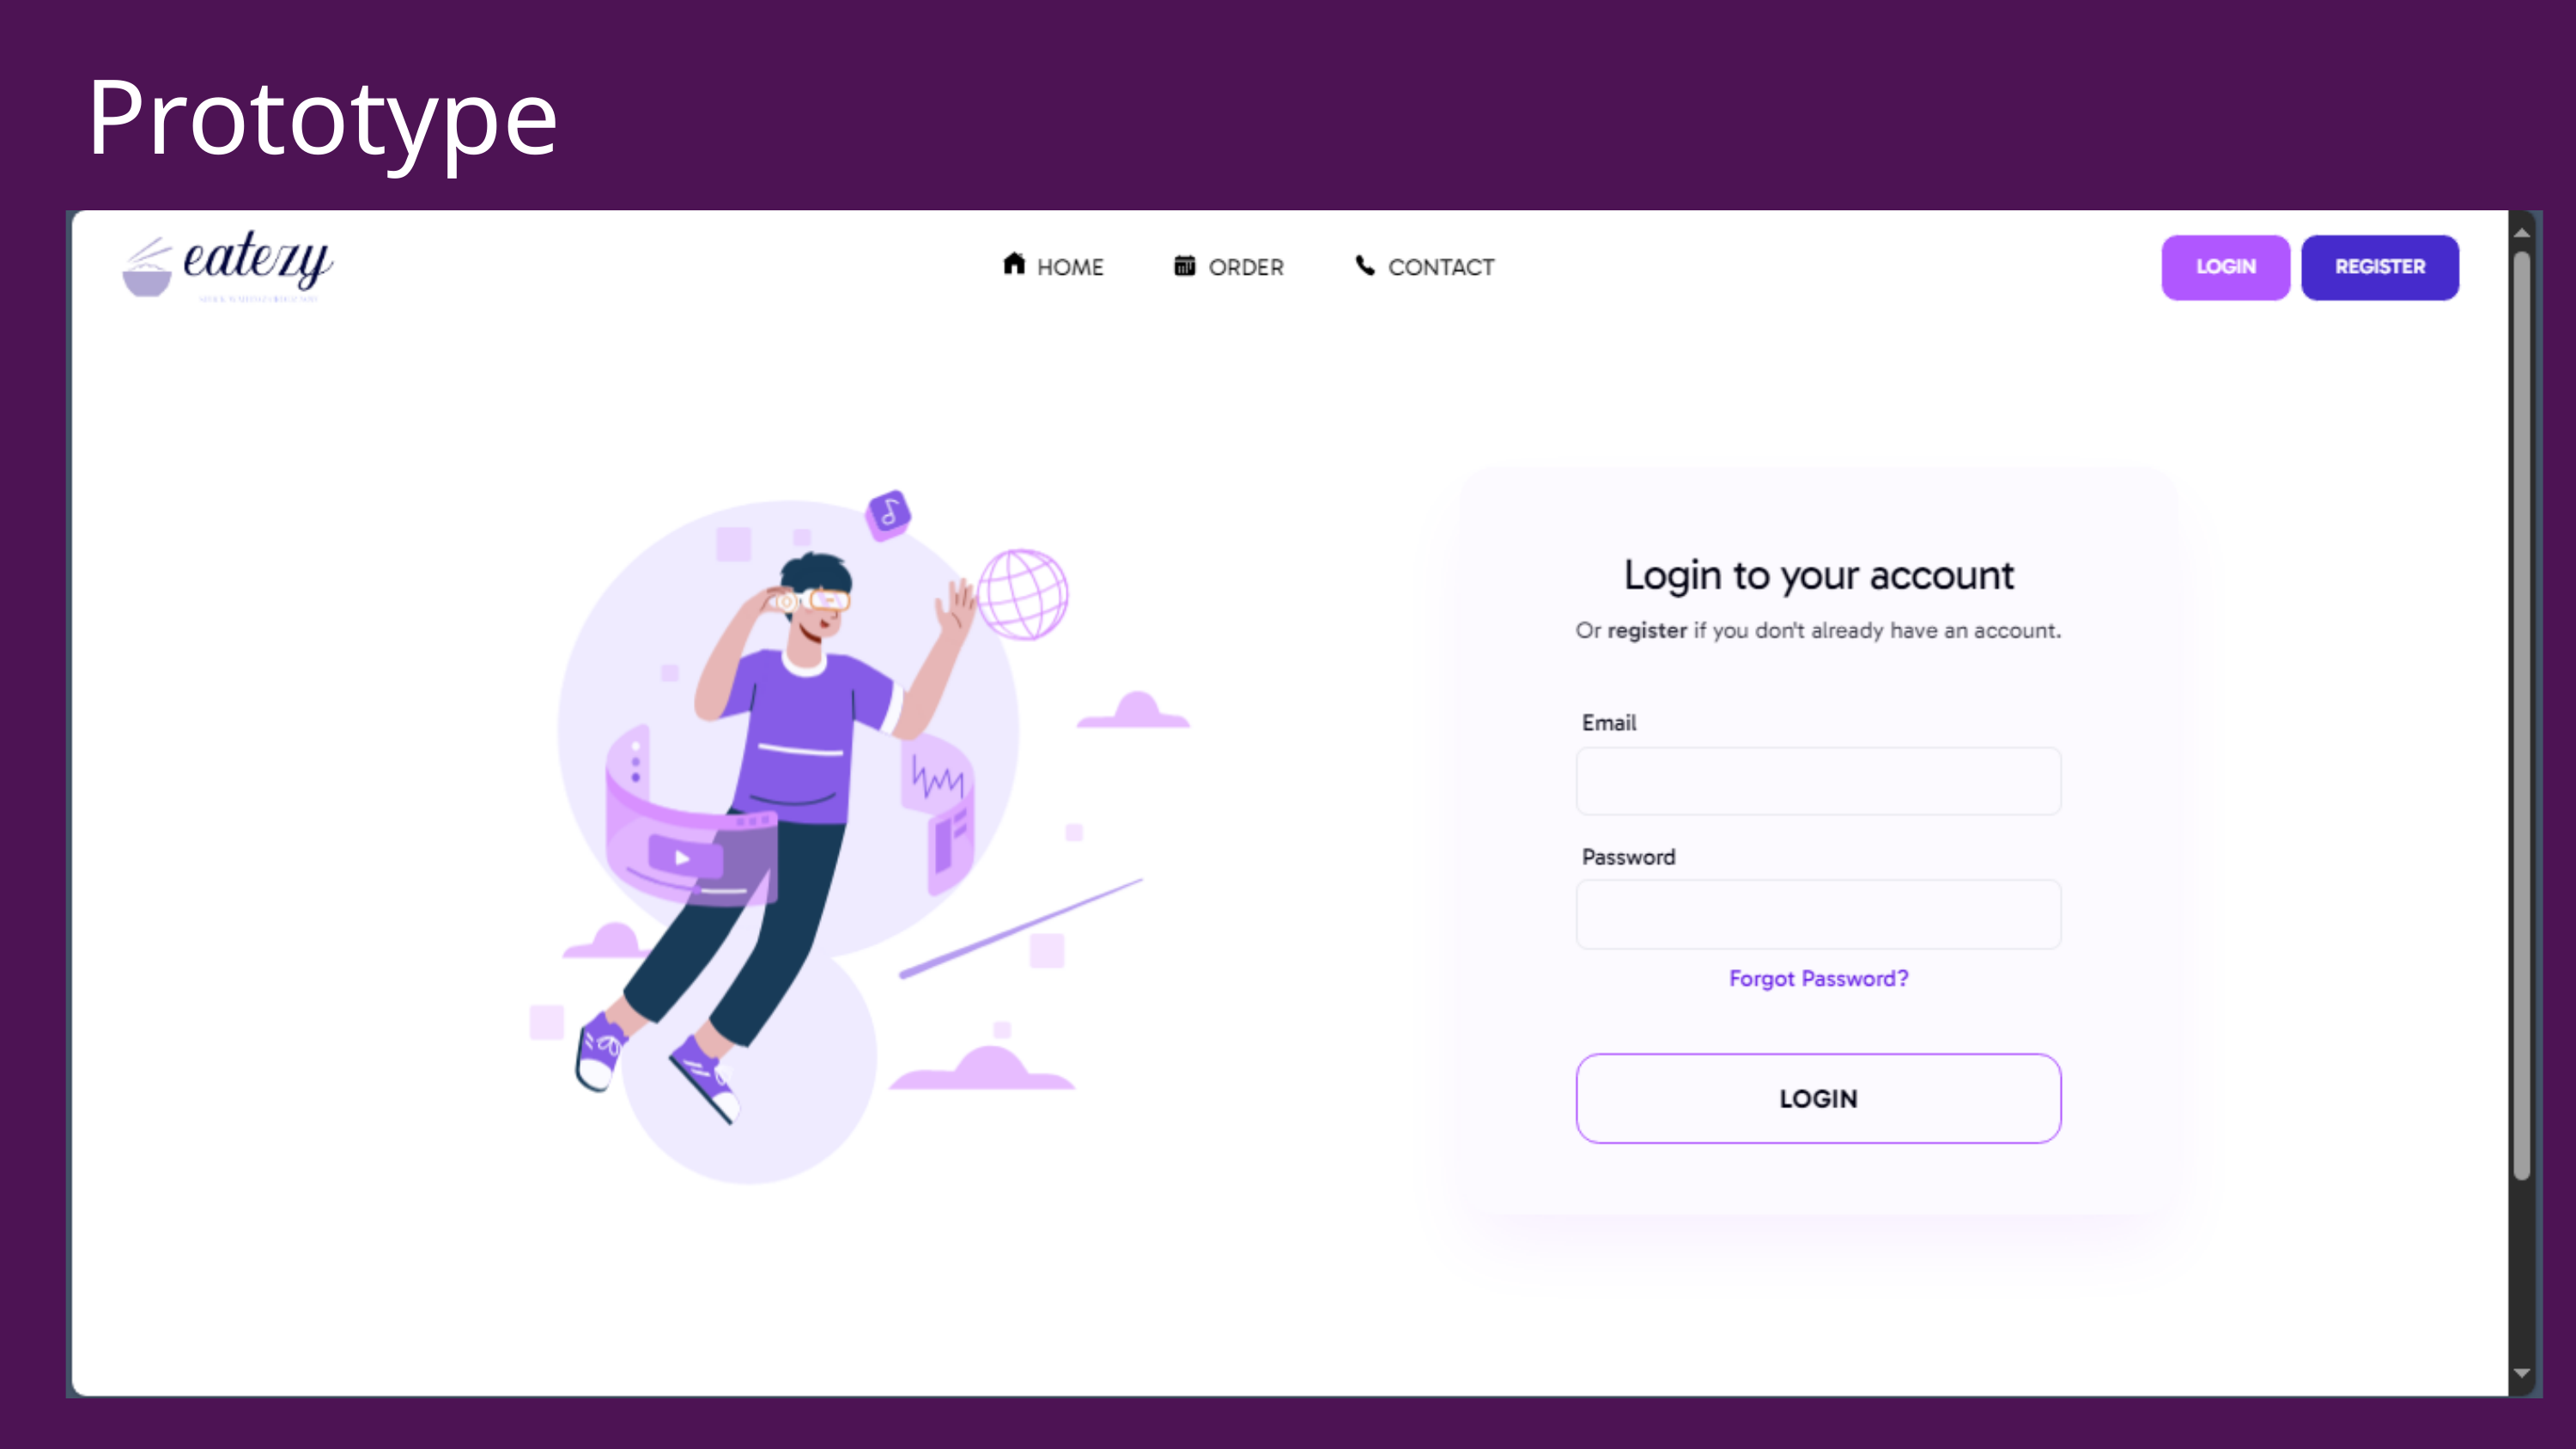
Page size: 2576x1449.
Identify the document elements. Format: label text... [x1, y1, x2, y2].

text_box [65, 210, 2543, 1398]
text_box Prototype [65, 30, 580, 175]
